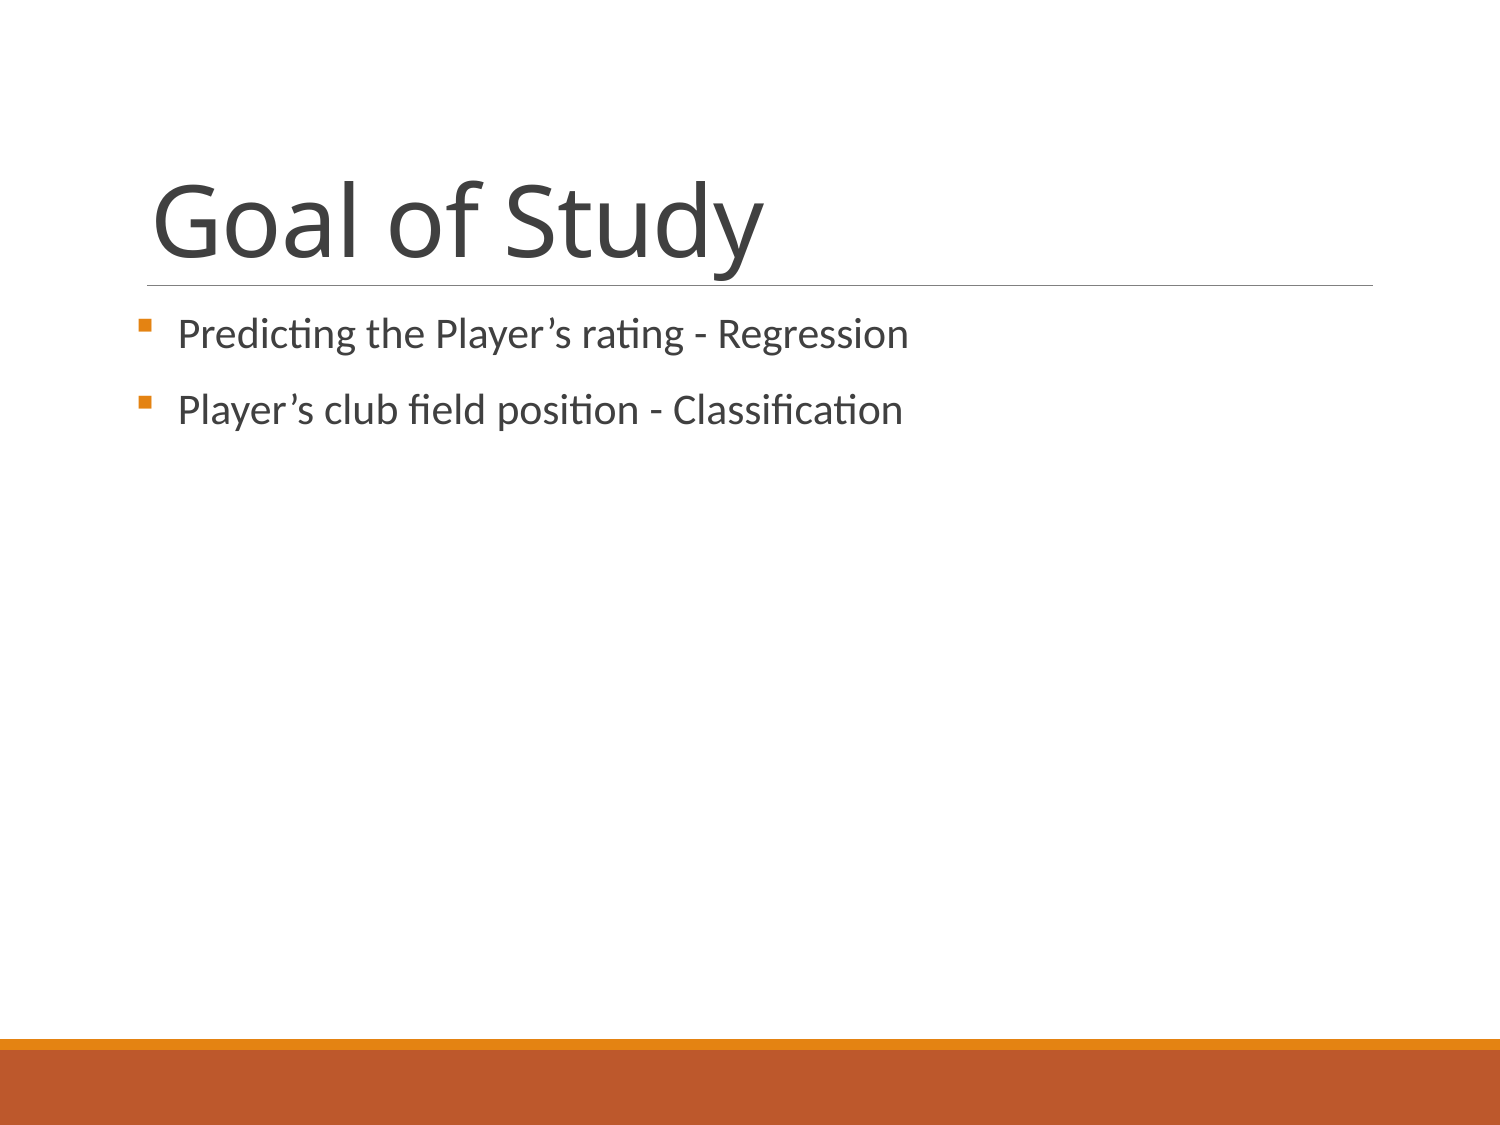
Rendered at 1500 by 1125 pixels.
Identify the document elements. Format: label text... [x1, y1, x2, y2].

title Goal of Study [135, 47, 1373, 285]
list Predicting the Player’s rating - Regression Player’s club field position - Classification [135, 302, 1373, 963]
